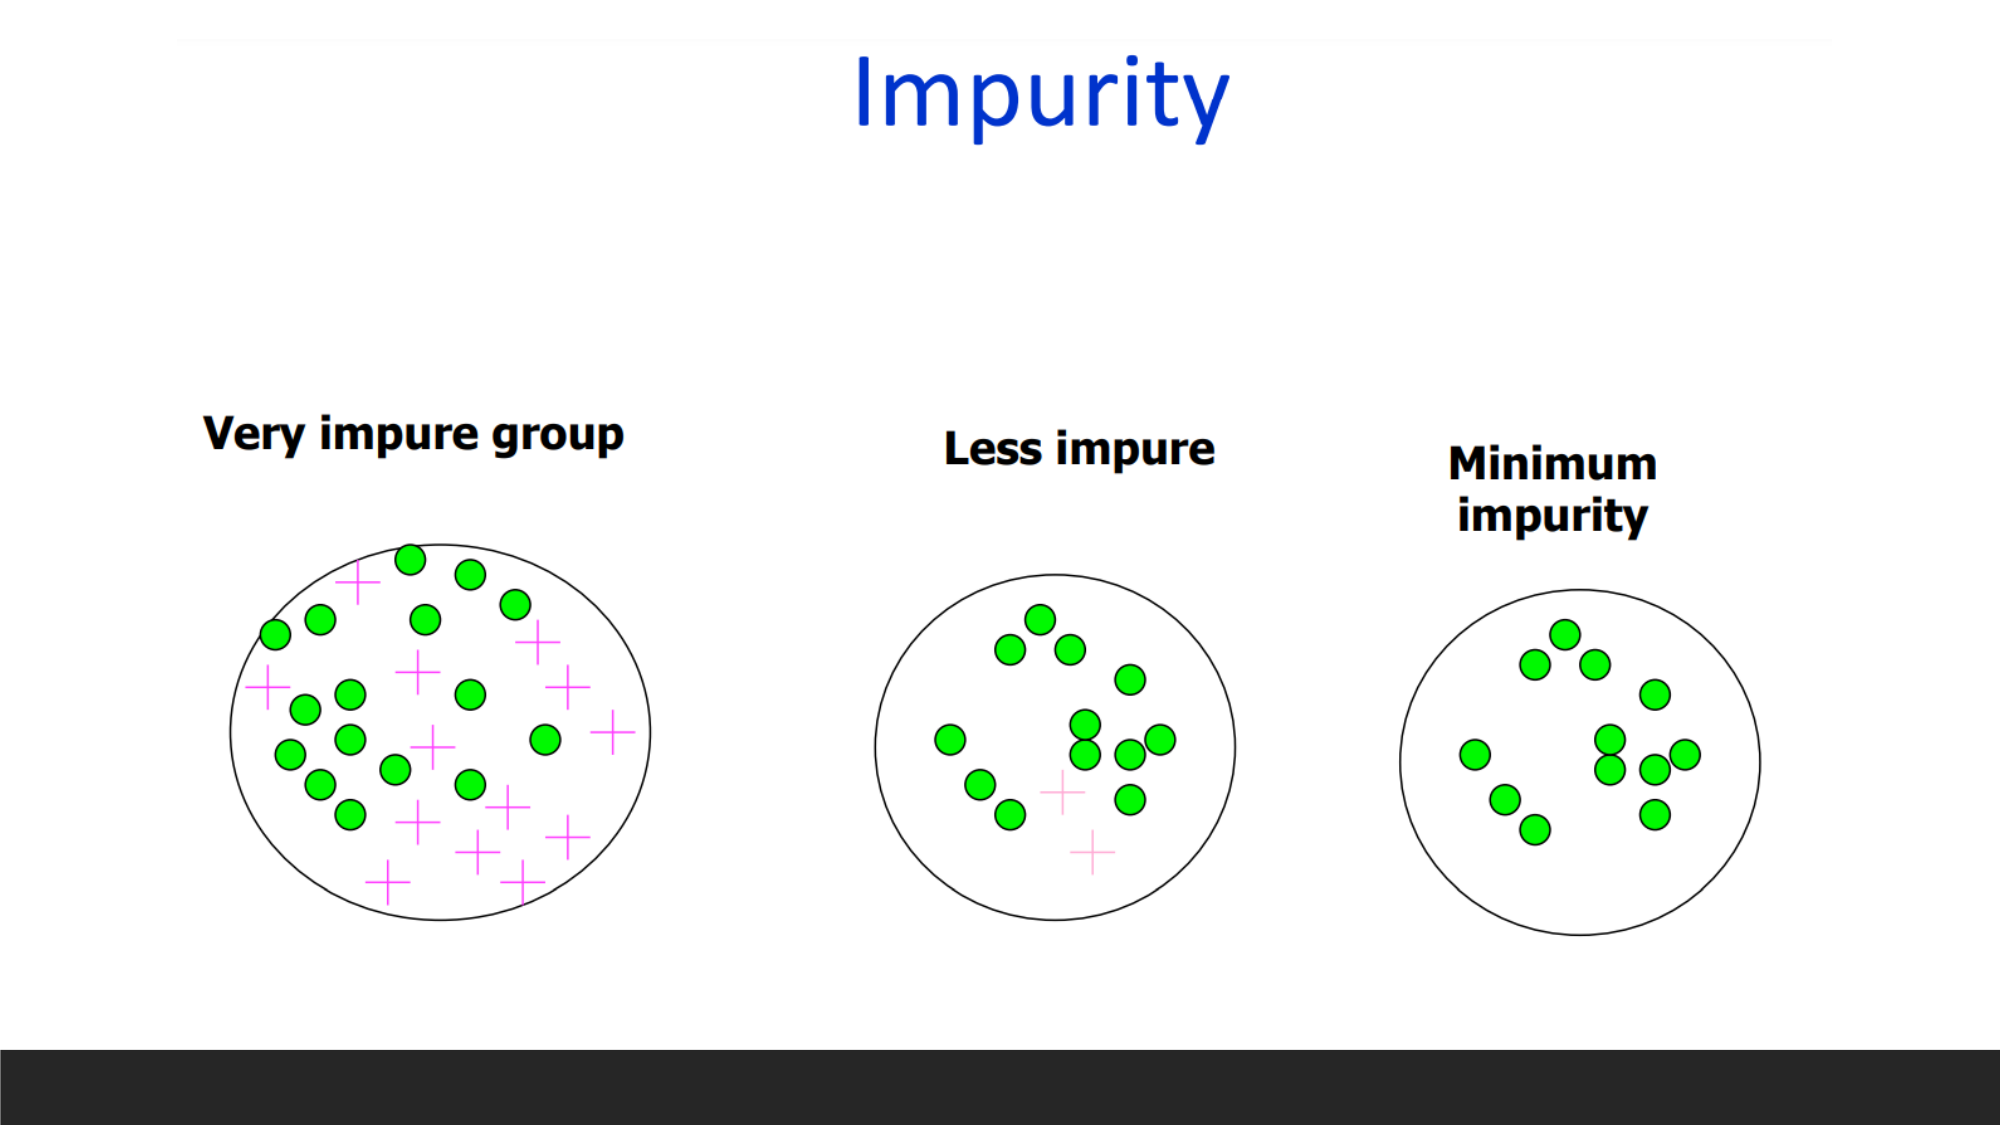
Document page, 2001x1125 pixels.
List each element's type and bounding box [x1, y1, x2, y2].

list [176, 39, 1832, 946]
